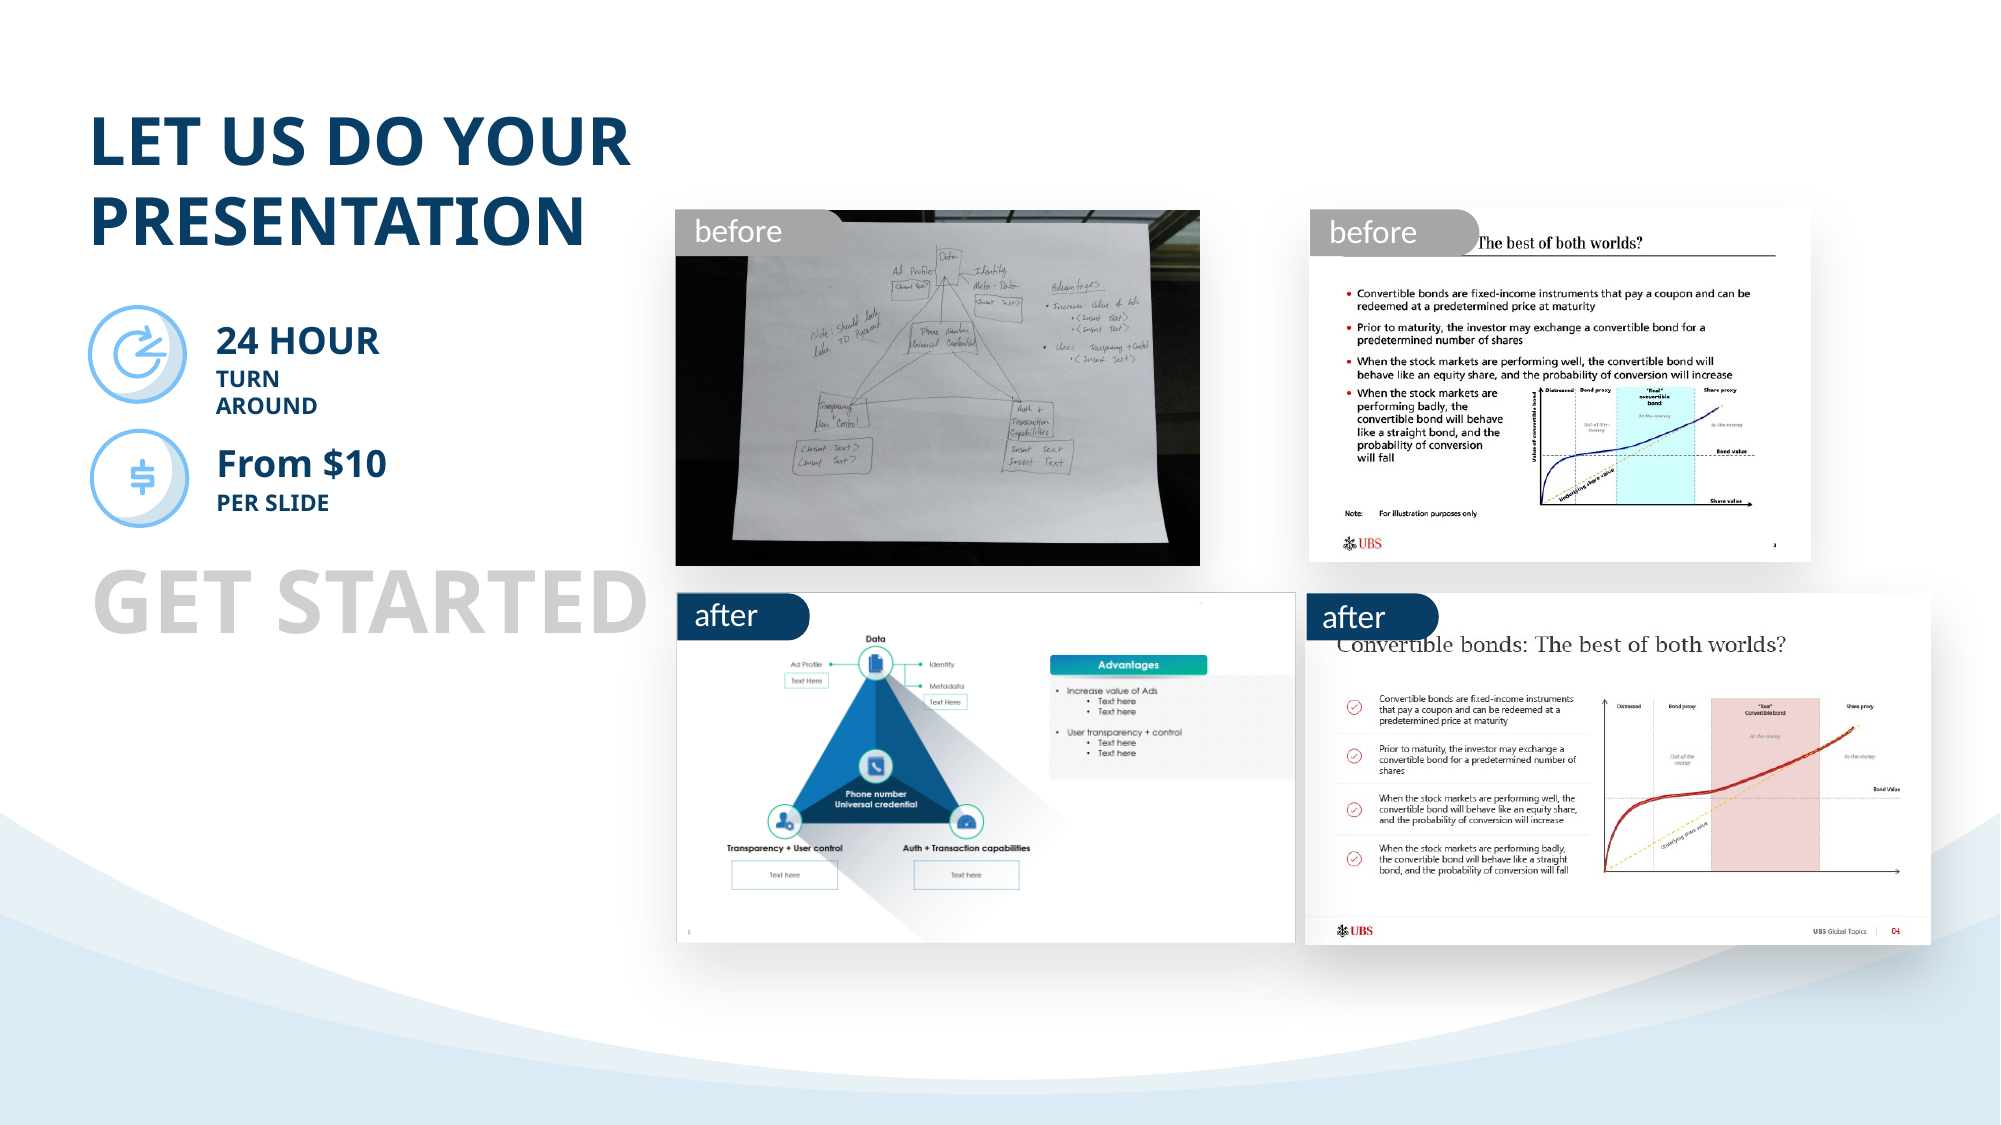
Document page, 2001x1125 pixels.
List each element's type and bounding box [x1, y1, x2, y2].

picture [612, 593, 1931, 1039]
text_box [0, 812, 2000, 1125]
text_box [88, 98, 1480, 720]
picture [1480, 207, 1811, 562]
